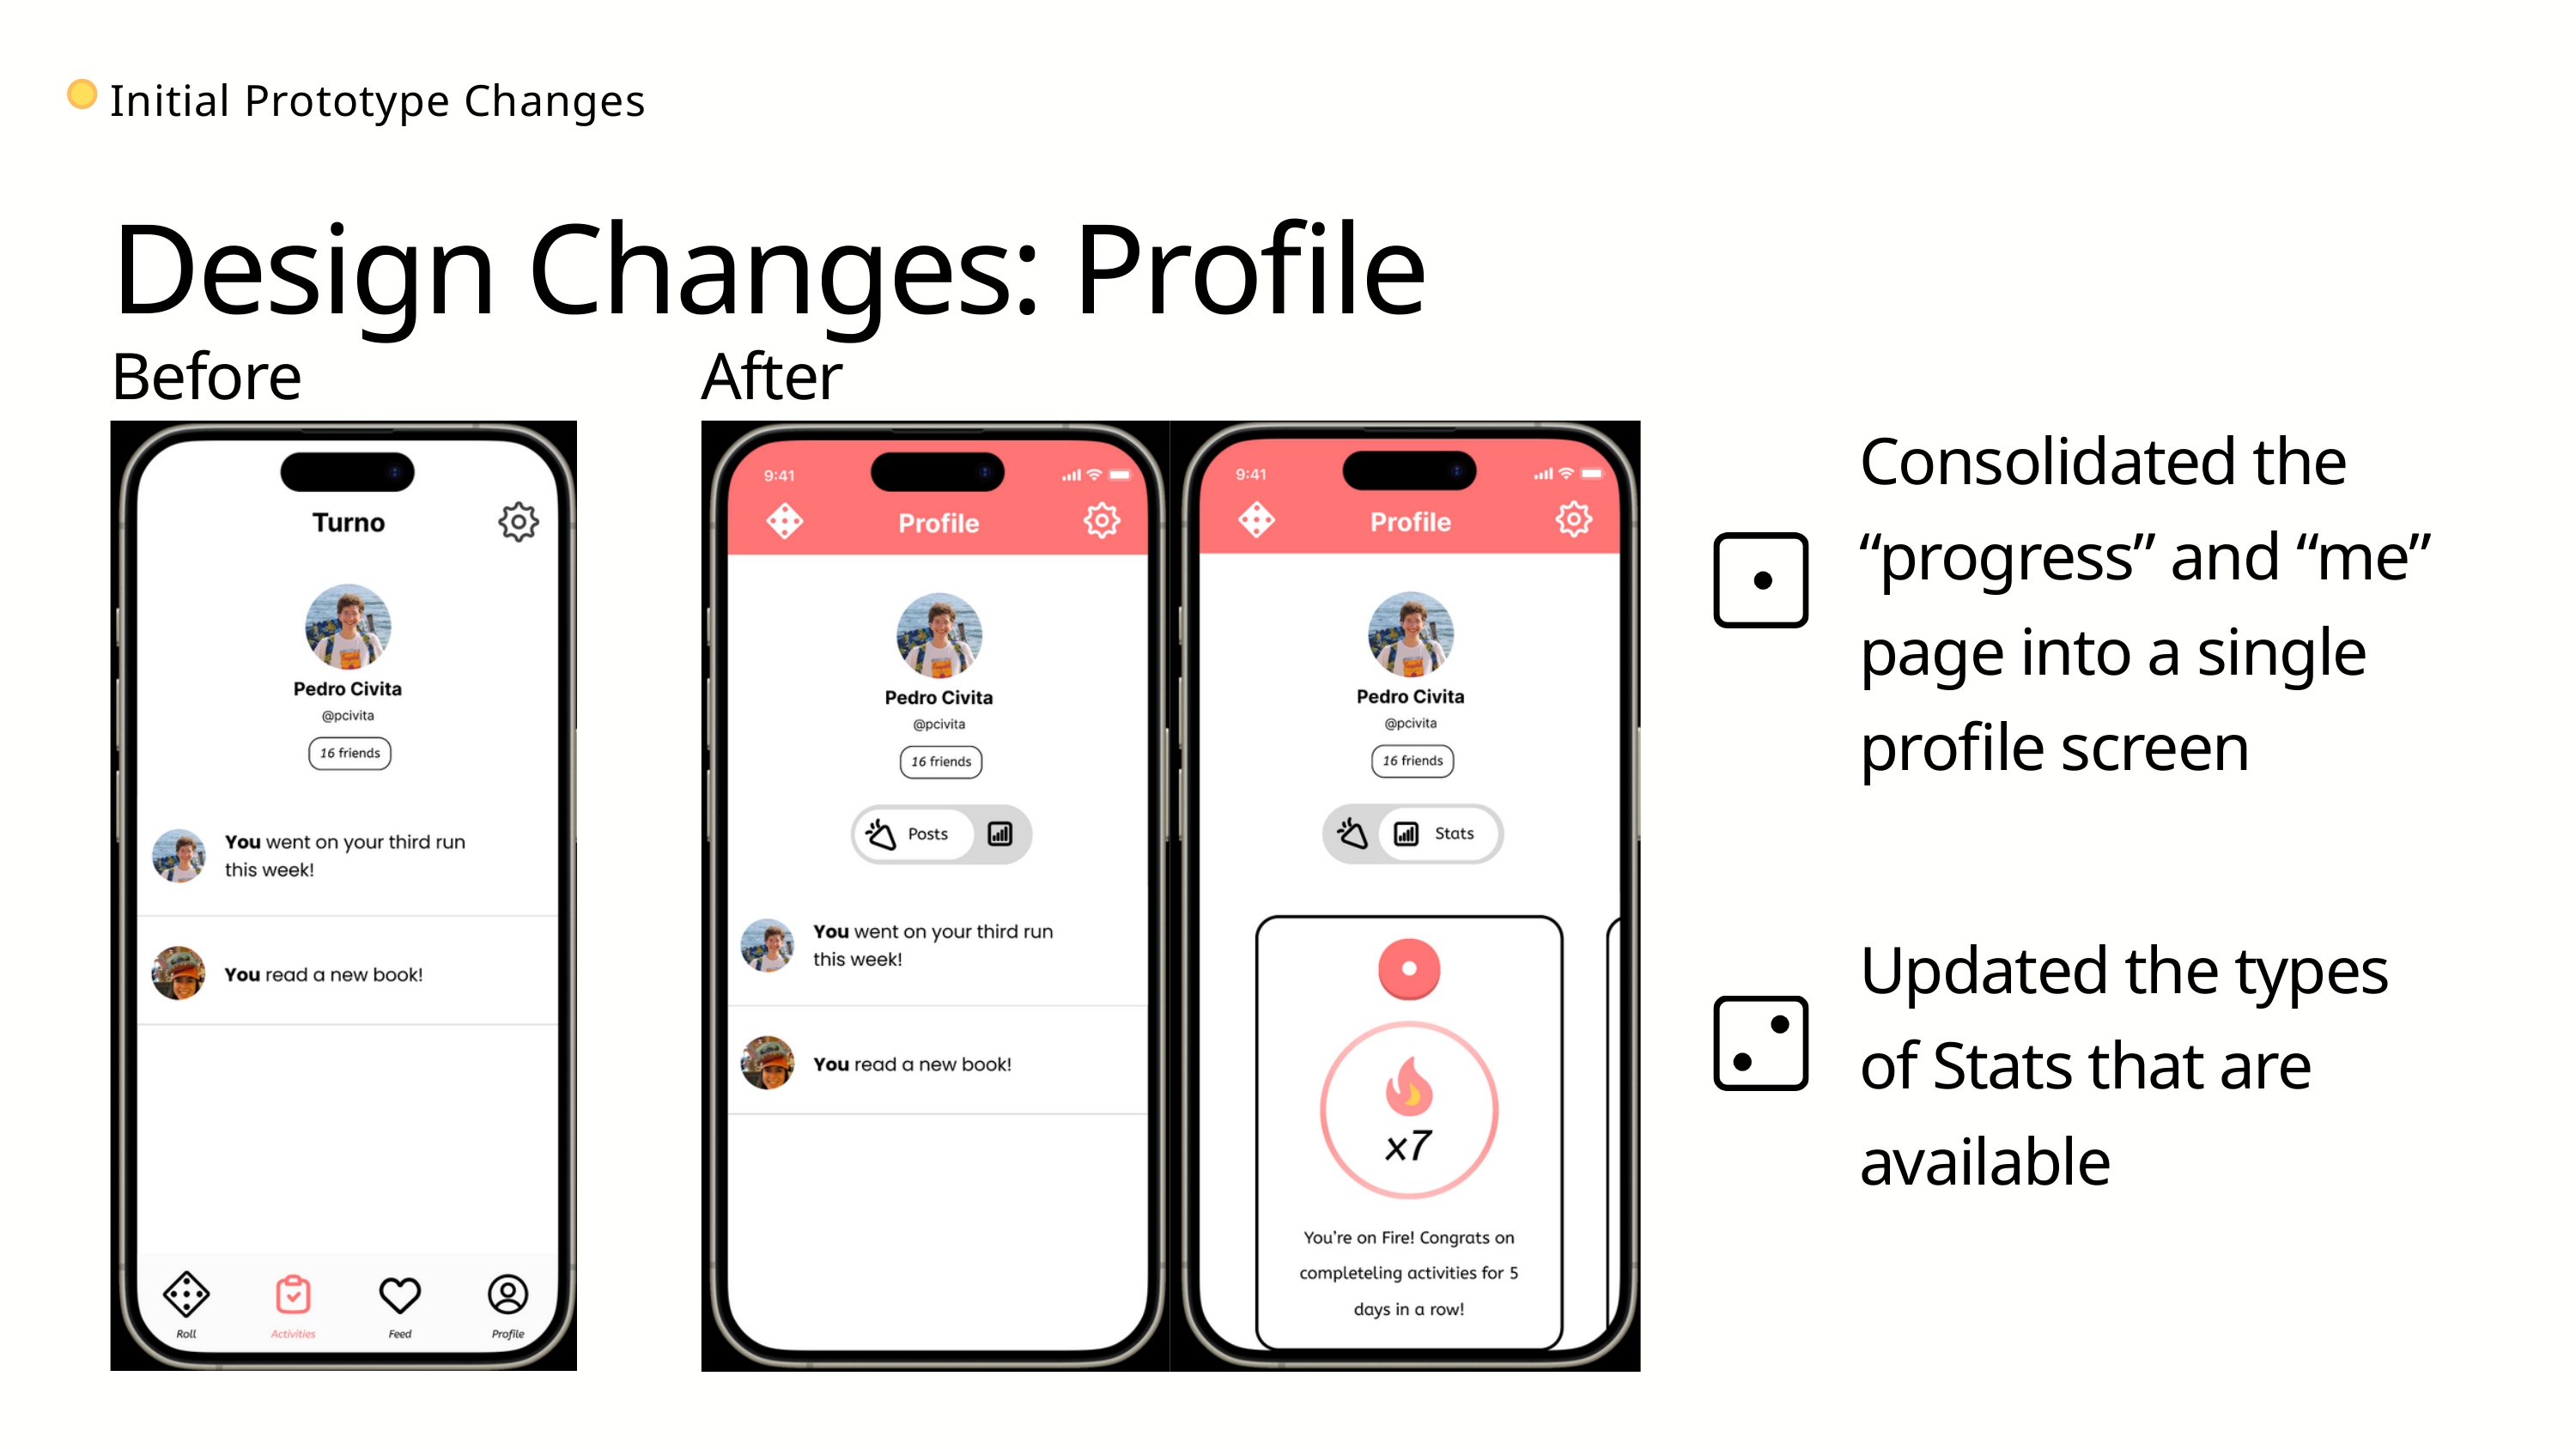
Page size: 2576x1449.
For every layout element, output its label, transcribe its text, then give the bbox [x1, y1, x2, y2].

text_box [1713, 996, 1809, 1091]
text_box [701, 421, 1170, 1372]
text_box Design Changes: Profile [110, 214, 2335, 339]
text_box Initial Prototype Changes [110, 60, 823, 124]
text_box [1170, 421, 1641, 1372]
text_box [110, 421, 577, 1371]
text_box Before [110, 348, 335, 413]
text_box Consolidated the “progress” and “me” page into a single profile screen [1859, 402, 2496, 784]
text_box After [701, 348, 926, 413]
text_box [1713, 532, 1809, 628]
text_box Updated the types of Stats that are available [1859, 911, 2455, 1198]
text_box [69, 80, 96, 107]
